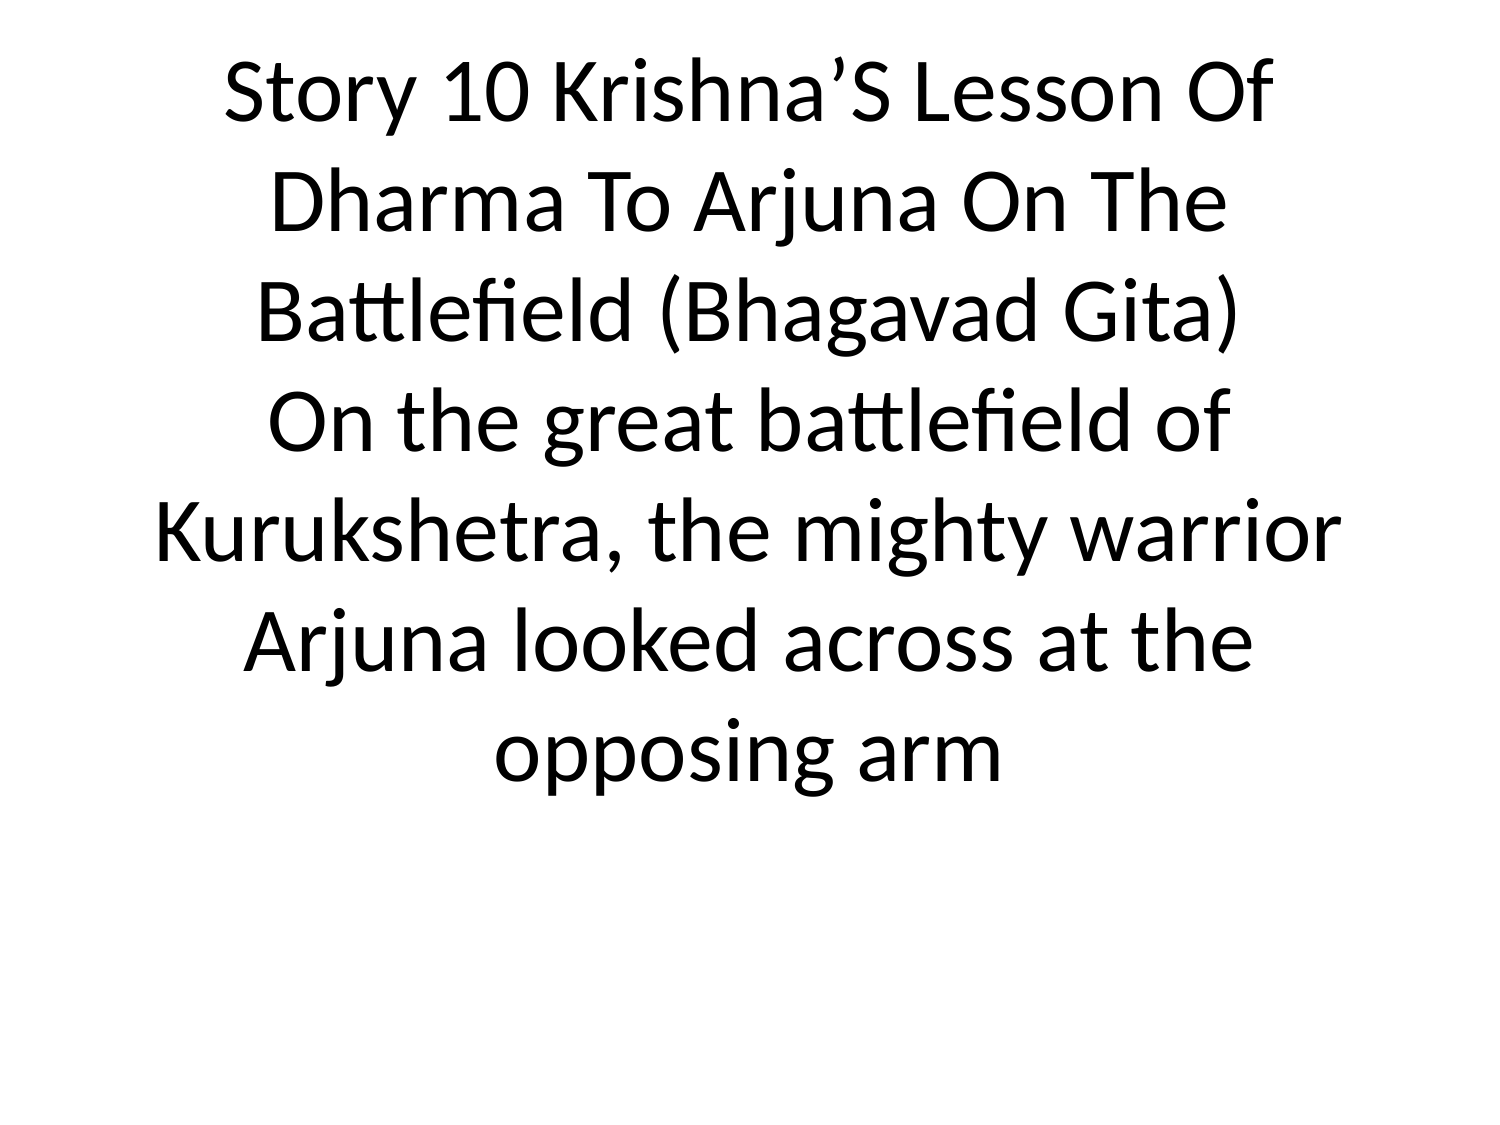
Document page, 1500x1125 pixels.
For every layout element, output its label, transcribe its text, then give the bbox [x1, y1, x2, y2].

title Story 10 Krishna’S Lesson Of Dharma To Arjuna On The Battlefield (Bhagavad Gita) On the great battlefield of Kurukshetra, the mighty warrior Arjuna looked across at the opposing arm [112, 349, 1388, 591]
